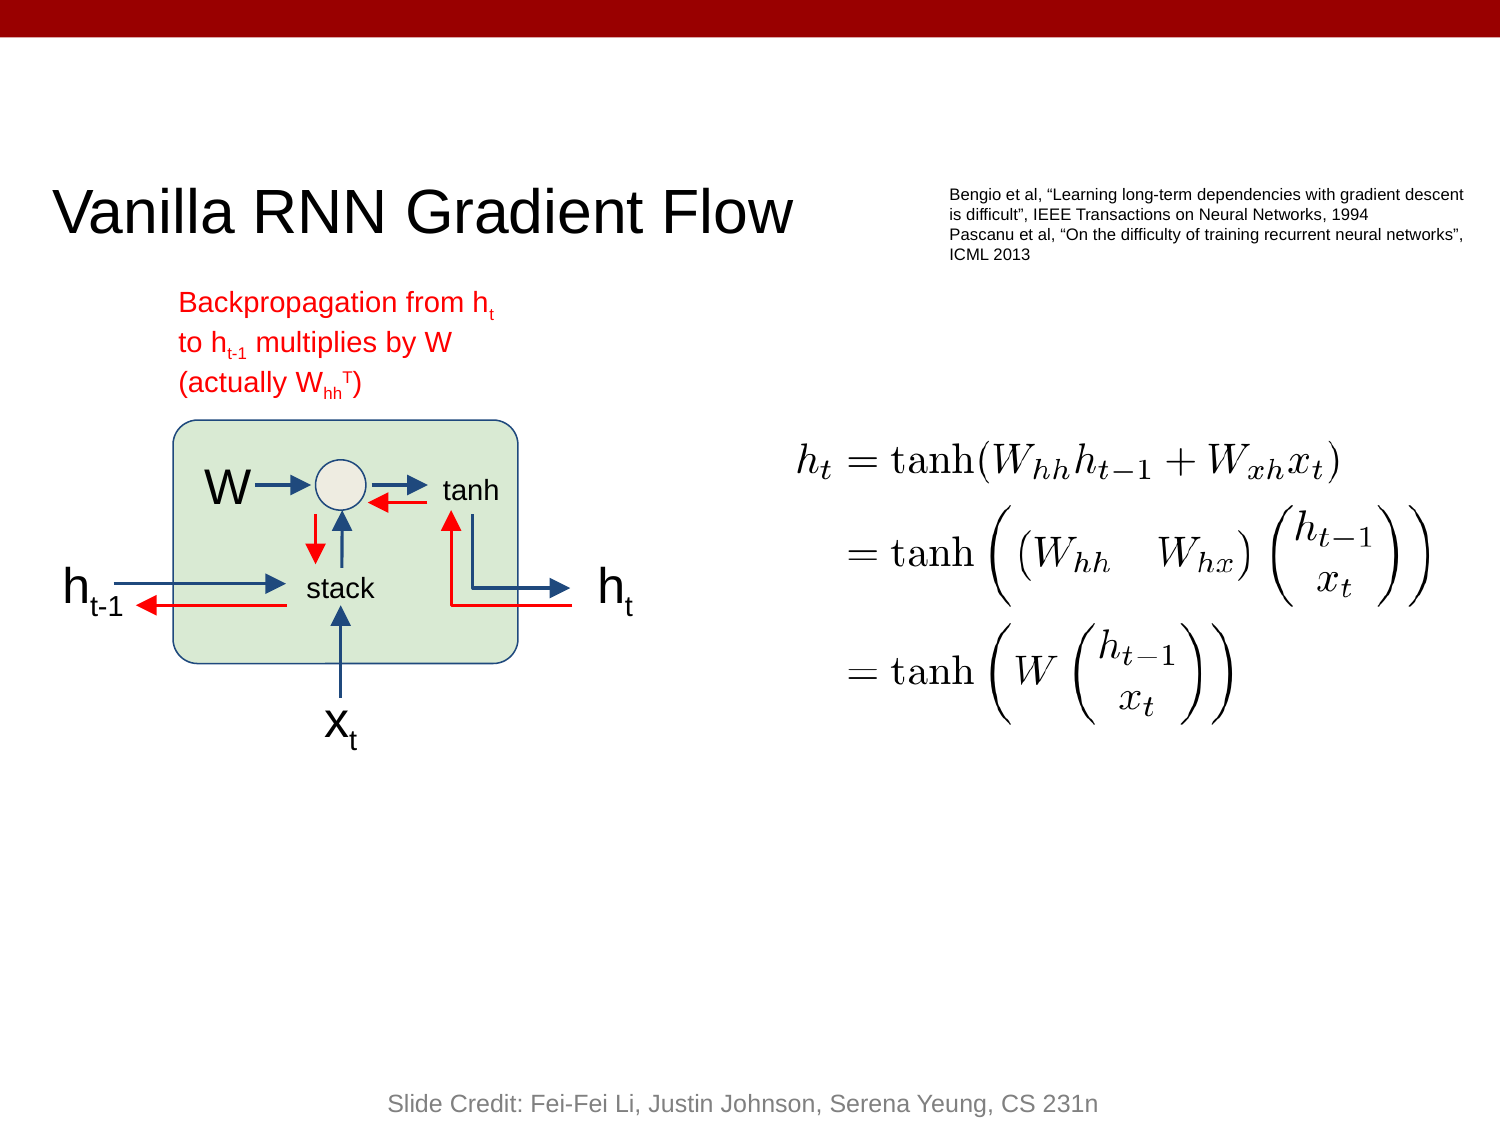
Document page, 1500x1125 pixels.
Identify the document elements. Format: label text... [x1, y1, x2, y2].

text_box ht [570, 529, 661, 647]
text_box [173, 420, 518, 664]
text_box xt [285, 663, 396, 780]
text_box tanh [427, 455, 518, 515]
text_box W [172, 426, 283, 544]
text_box [440, 489, 462, 510]
text_box Backpropagation from ht to ht-1 multiplies by W (actually WhhT) [163, 268, 528, 406]
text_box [484, 502, 559, 508]
picture [783, 424, 1451, 743]
text_box [315, 459, 366, 511]
text_box Bengio et al, “Learning long-term dependencies with gradient descent is difficult”, IEEE Transactions on Neural Networks, 1994 Pascanu et al, “On the difficulty of training recurrent neural networks”, ICML 2013 [934, 169, 1482, 282]
text_box ht-1 [38, 529, 148, 647]
text_box Slide Credit: Fei-Fei Li, Justin Johnson, Serena Yeung, CS 231n [299, 1049, 1188, 1125]
text_box Vanilla RNN Gradient Flow [37, 156, 1464, 255]
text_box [450, 509, 573, 606]
text_box stack [285, 554, 396, 613]
